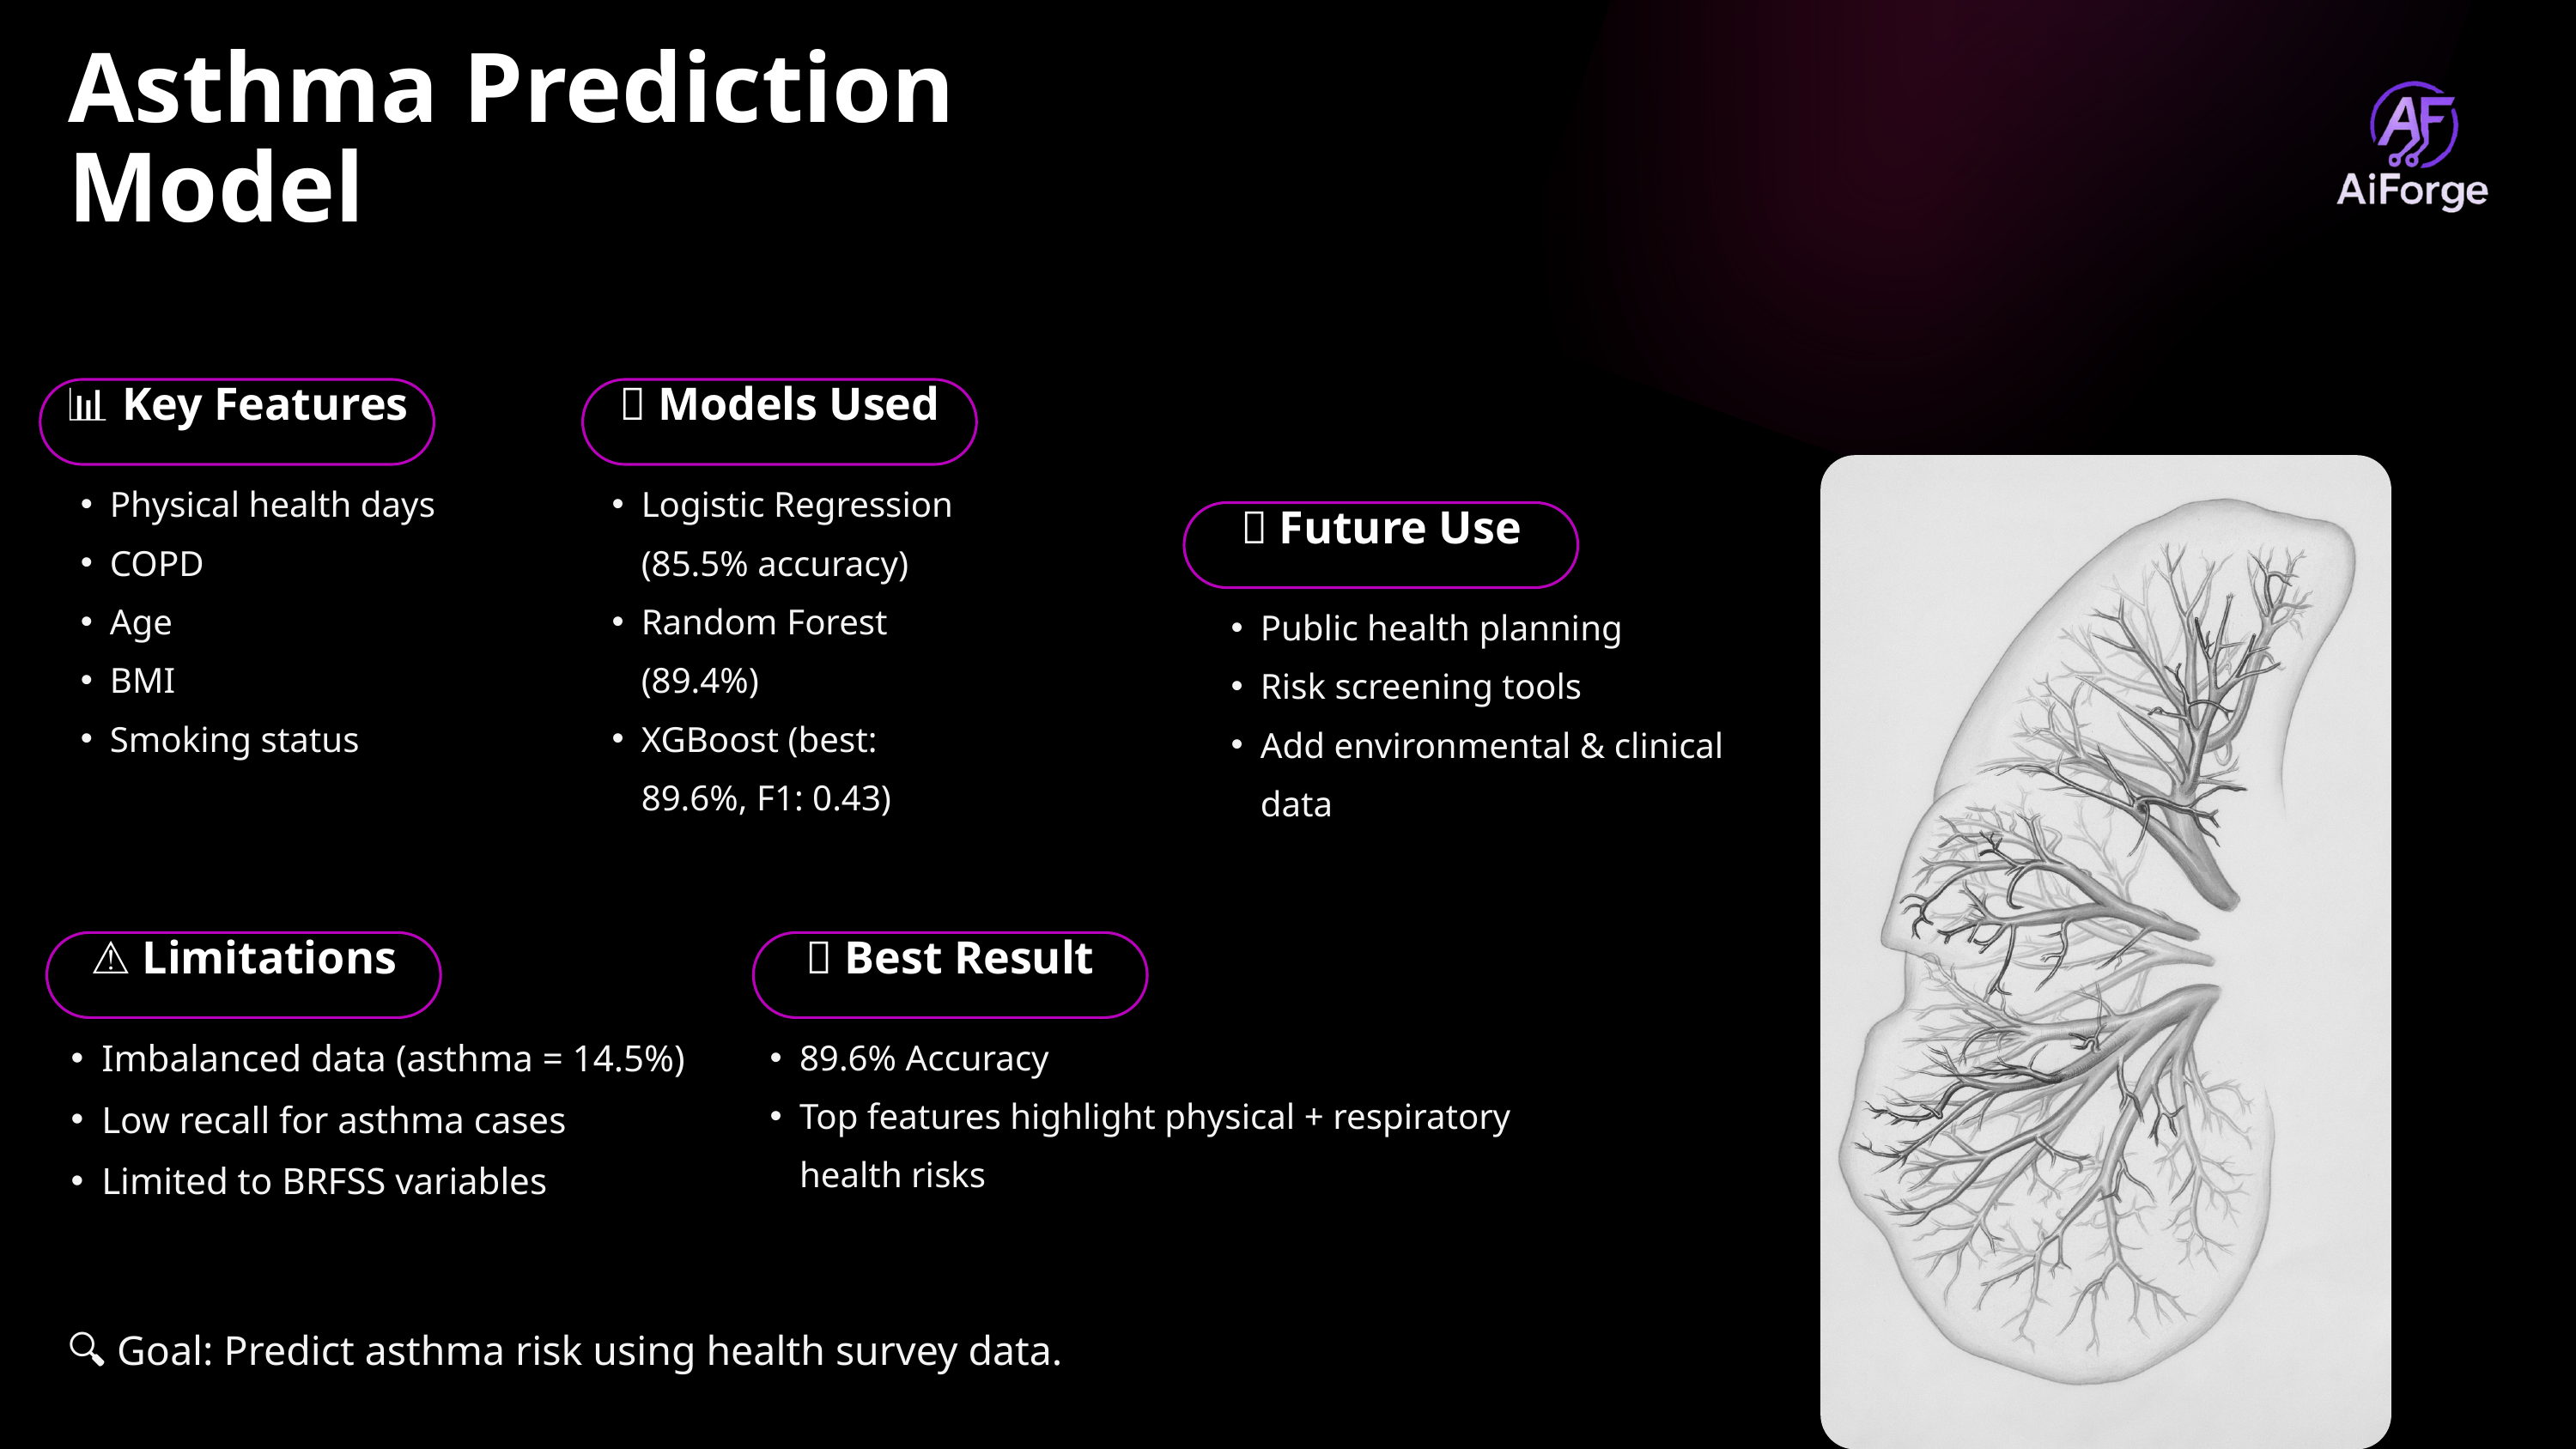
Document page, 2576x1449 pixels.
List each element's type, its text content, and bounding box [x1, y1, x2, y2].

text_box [753, 932, 1148, 1018]
text_box 🔍 Goal: Predict asthma risk using health survey data. [68, 1305, 1211, 1373]
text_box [1820, 454, 2392, 1449]
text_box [46, 932, 441, 1018]
text_box Public health planning Risk screening tools Add environmental & clinical data [1201, 589, 1789, 882]
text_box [39, 379, 434, 465]
text_box Imbalanced data (asthma = 14.5%) Low recall for asthma cases Limited to BRFSS variables [39, 1017, 780, 1264]
text_box Asthma Prediction Model [68, 41, 1010, 242]
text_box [1183, 502, 1578, 588]
text_box 89.6% Accuracy Top features highlight physical + respiratory health risks [780, 1019, 1522, 1254]
text_box Logistic Regression (85.5% accuracy) Random Forest (89.4%) XGBoost (best: 89.6%, F1: 0.43) [582, 472, 973, 876]
text_box [2204, 74, 2576, 215]
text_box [582, 379, 977, 465]
text_box [1492, 0, 2473, 453]
text_box Physical health days COPD Age BMI Smoking status [51, 465, 441, 818]
